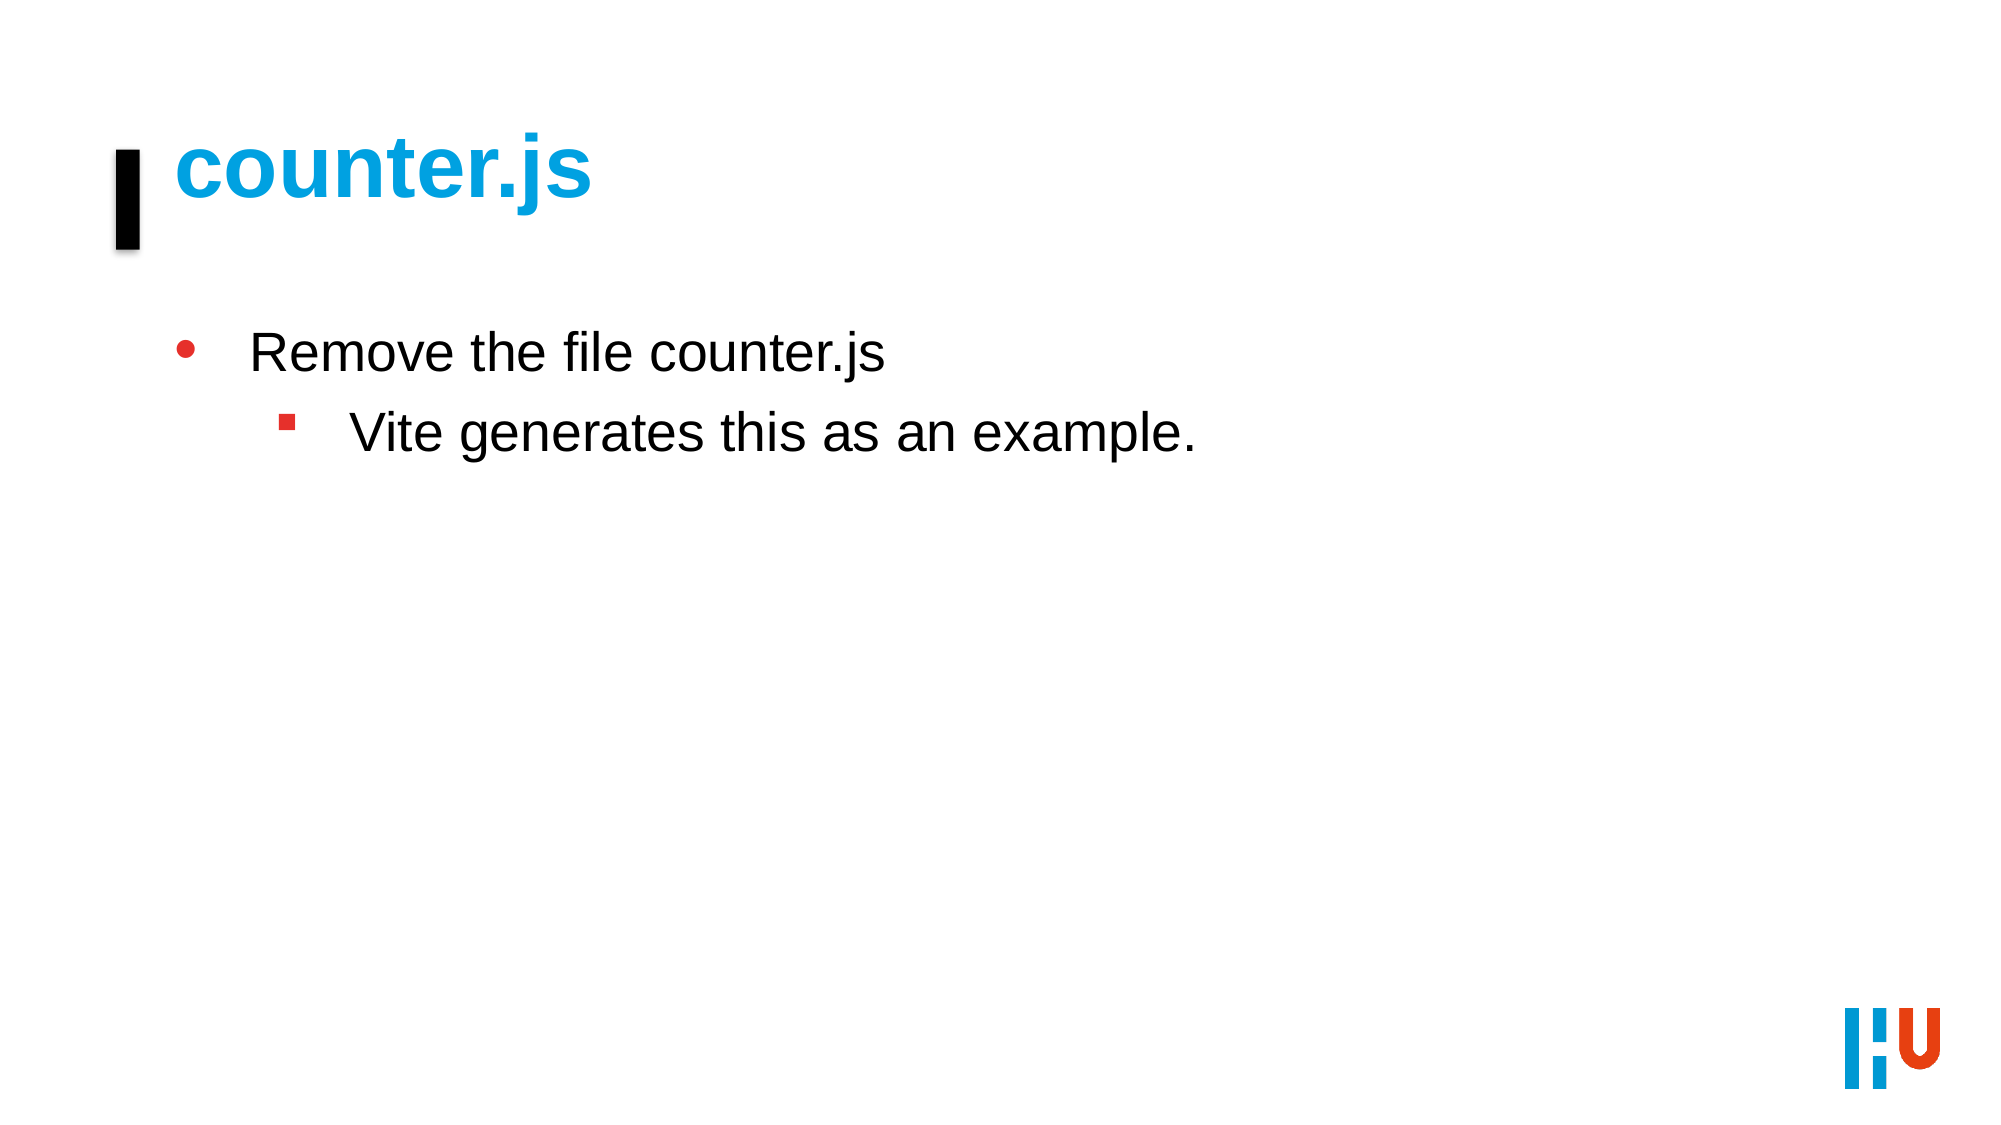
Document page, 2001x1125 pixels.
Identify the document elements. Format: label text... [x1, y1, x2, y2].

list Remove the file counter.js Vite generates this as an example. [159, 294, 1788, 965]
title counter.js [159, 53, 1788, 271]
picture [1860, 1008, 1940, 1089]
